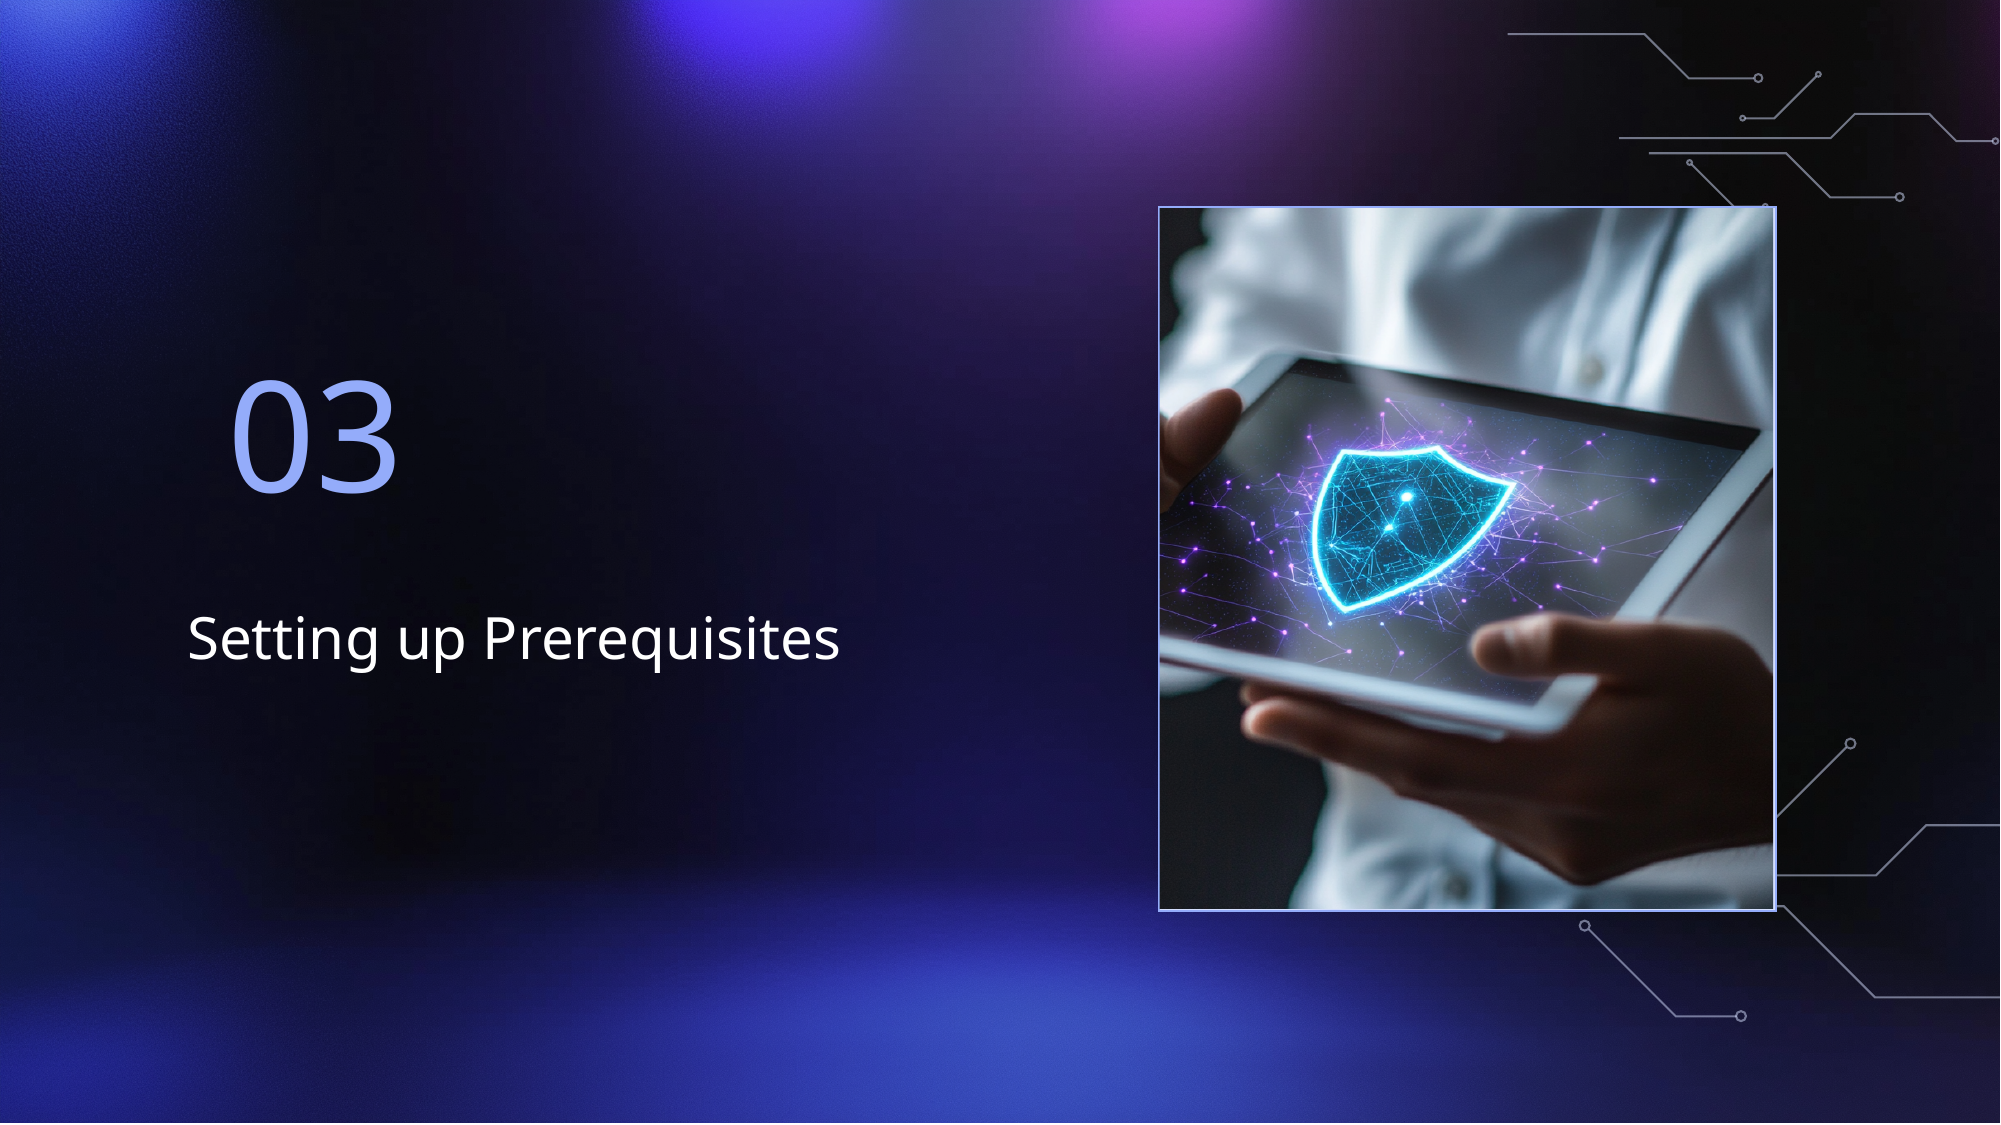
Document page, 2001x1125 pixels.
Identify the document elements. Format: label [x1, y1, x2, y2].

text_box [1209, 660, 2000, 1022]
text_box [1507, 34, 1999, 209]
picture [0, 0, 2000, 1123]
